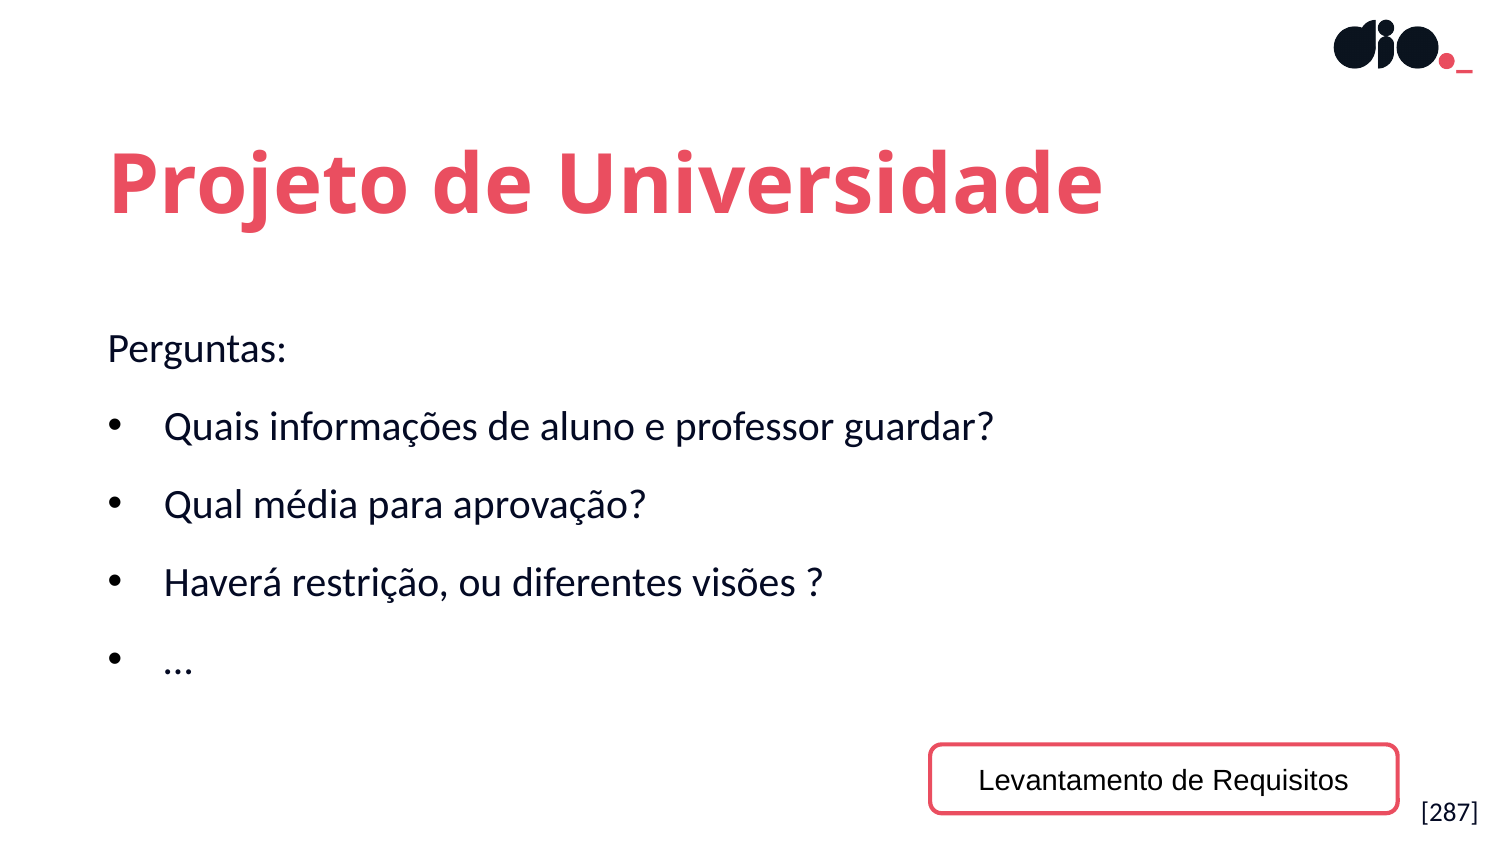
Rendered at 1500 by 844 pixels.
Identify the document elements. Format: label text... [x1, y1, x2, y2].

picture [1333, 19, 1473, 74]
slide_number [287] [1403, 779, 1494, 844]
text_box Perguntas: Quais informações de aluno e professor guardar? Qual média para aprovação? Haverá restrição, ou diferentes visões ? … [92, 242, 1340, 755]
text_box Levantamento de Requisitos [928, 742, 1400, 816]
text_box Projeto de Universidade [92, 104, 1408, 243]
